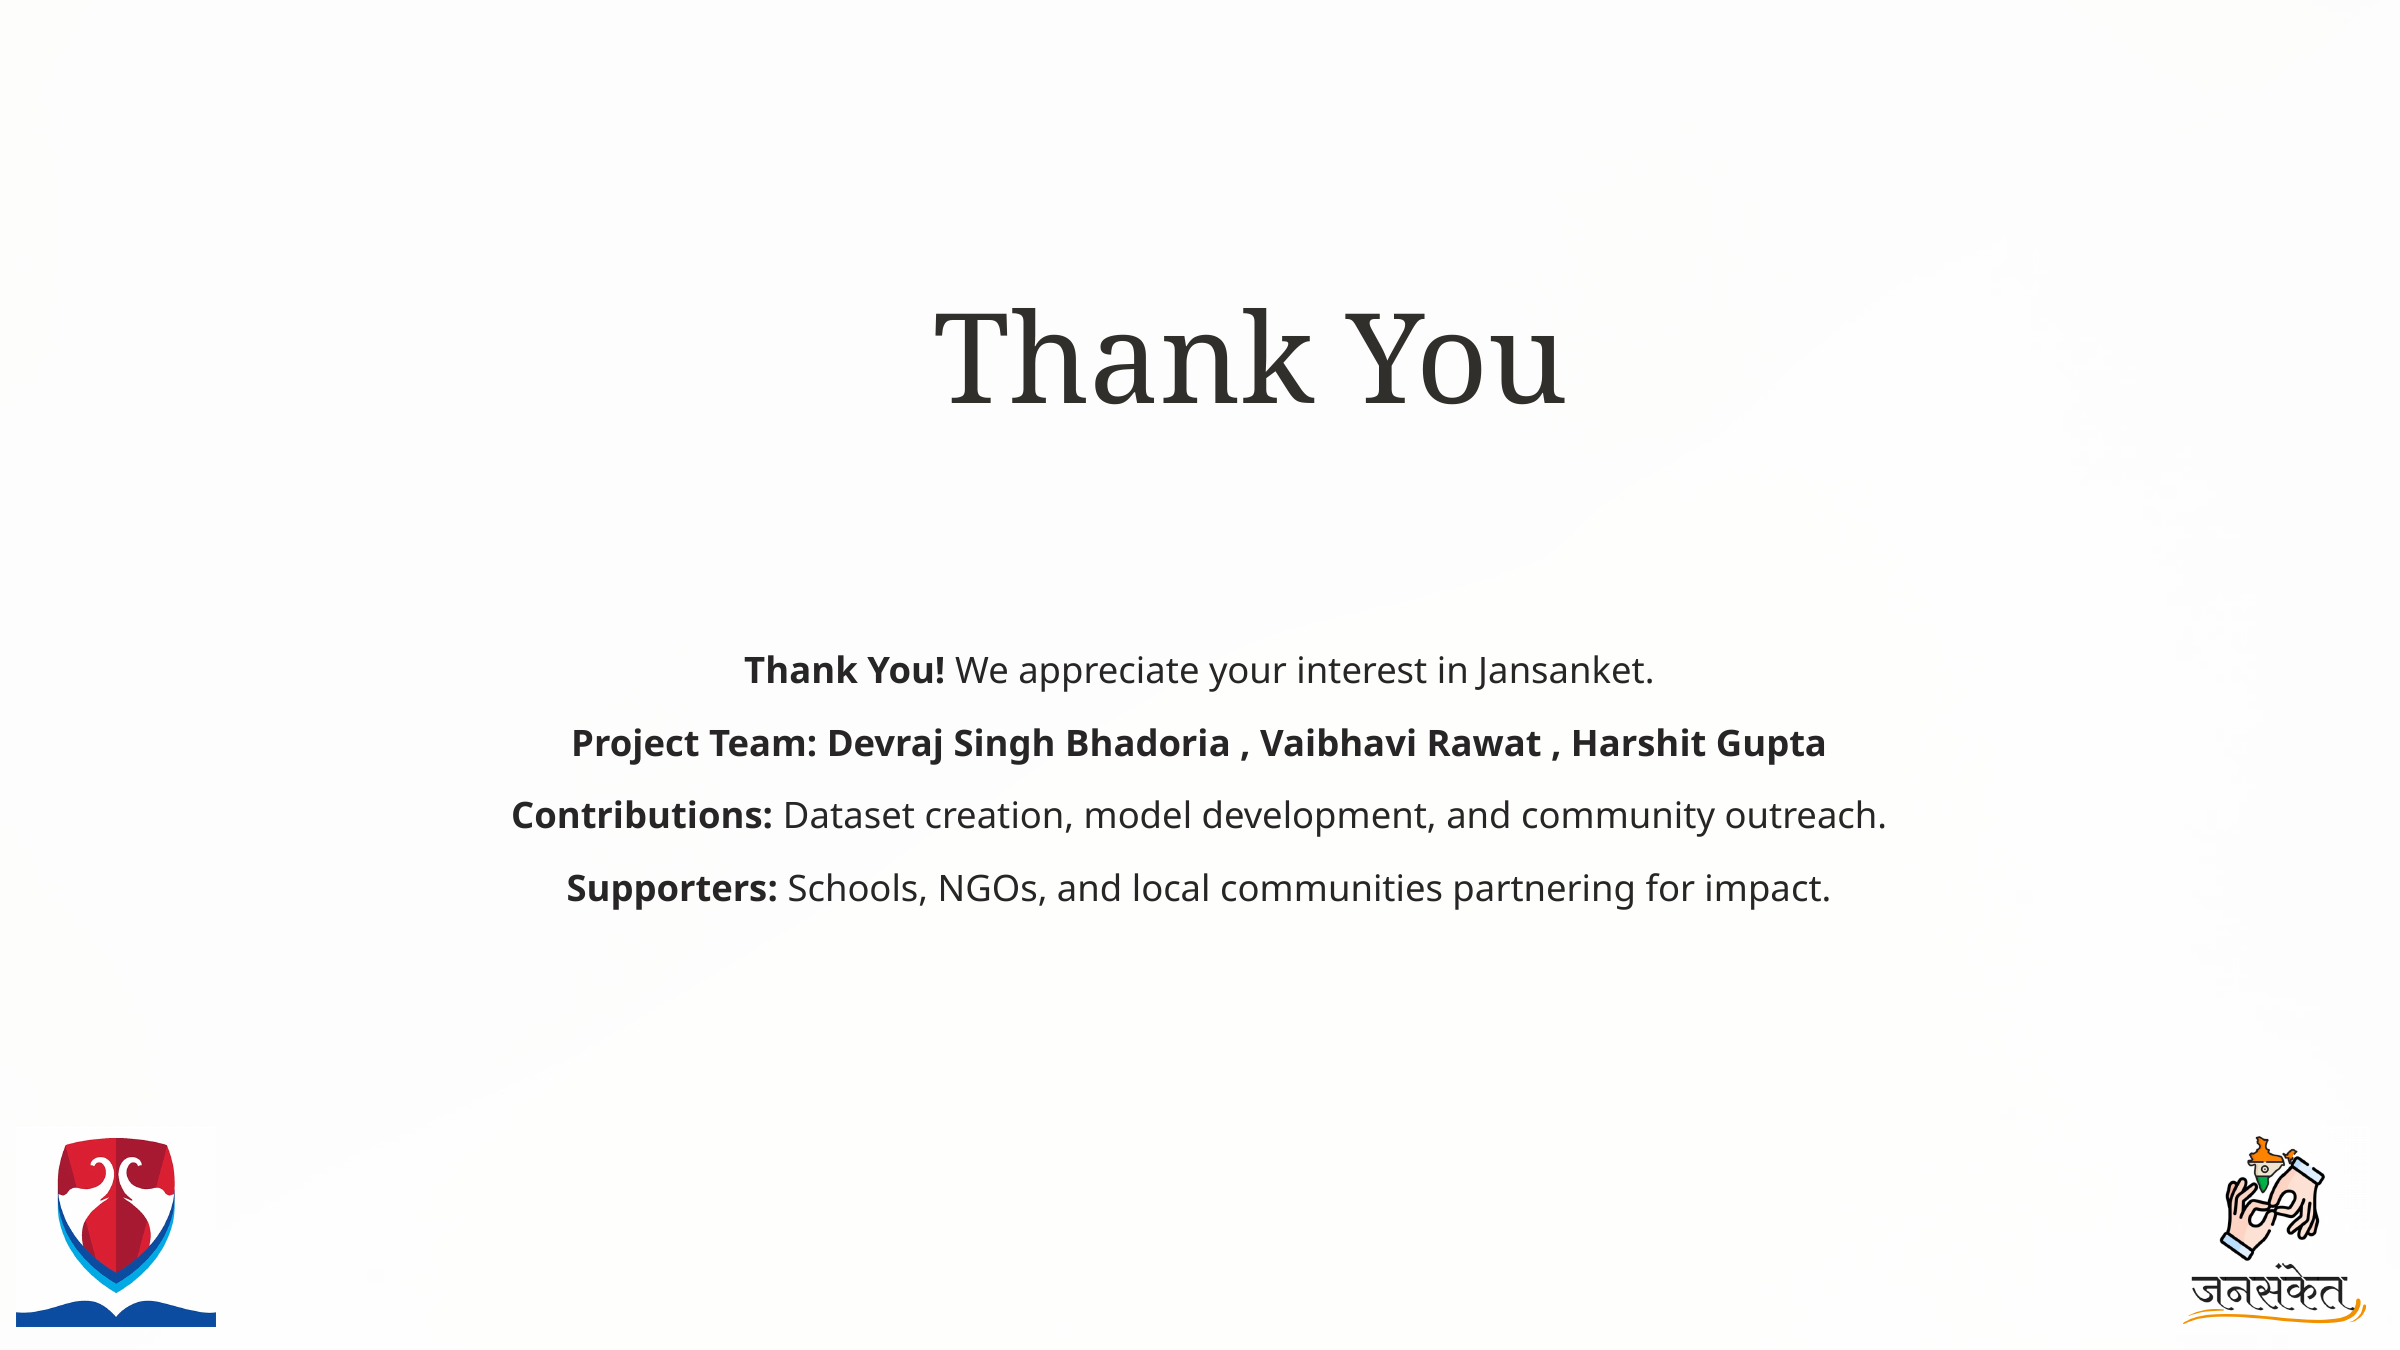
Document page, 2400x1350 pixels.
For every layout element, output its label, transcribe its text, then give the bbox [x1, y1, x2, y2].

picture [2034, 1127, 2389, 1339]
text_box Project Team: Devraj Singh Bhadoria , Vaibhavi Rawat , Harshit Gupta [130, 704, 2270, 764]
text_box Contributions: Dataset creation, model development, and community outreach. [130, 776, 2270, 837]
text_box Thank You! We appreciate your interest in Jansanket. [130, 631, 2270, 692]
picture [16, 1127, 216, 1327]
text_box Supporters: Schools, NGOs, and local communities partnering for impact. [130, 849, 2270, 909]
text_box Thank You [933, 312, 2246, 429]
